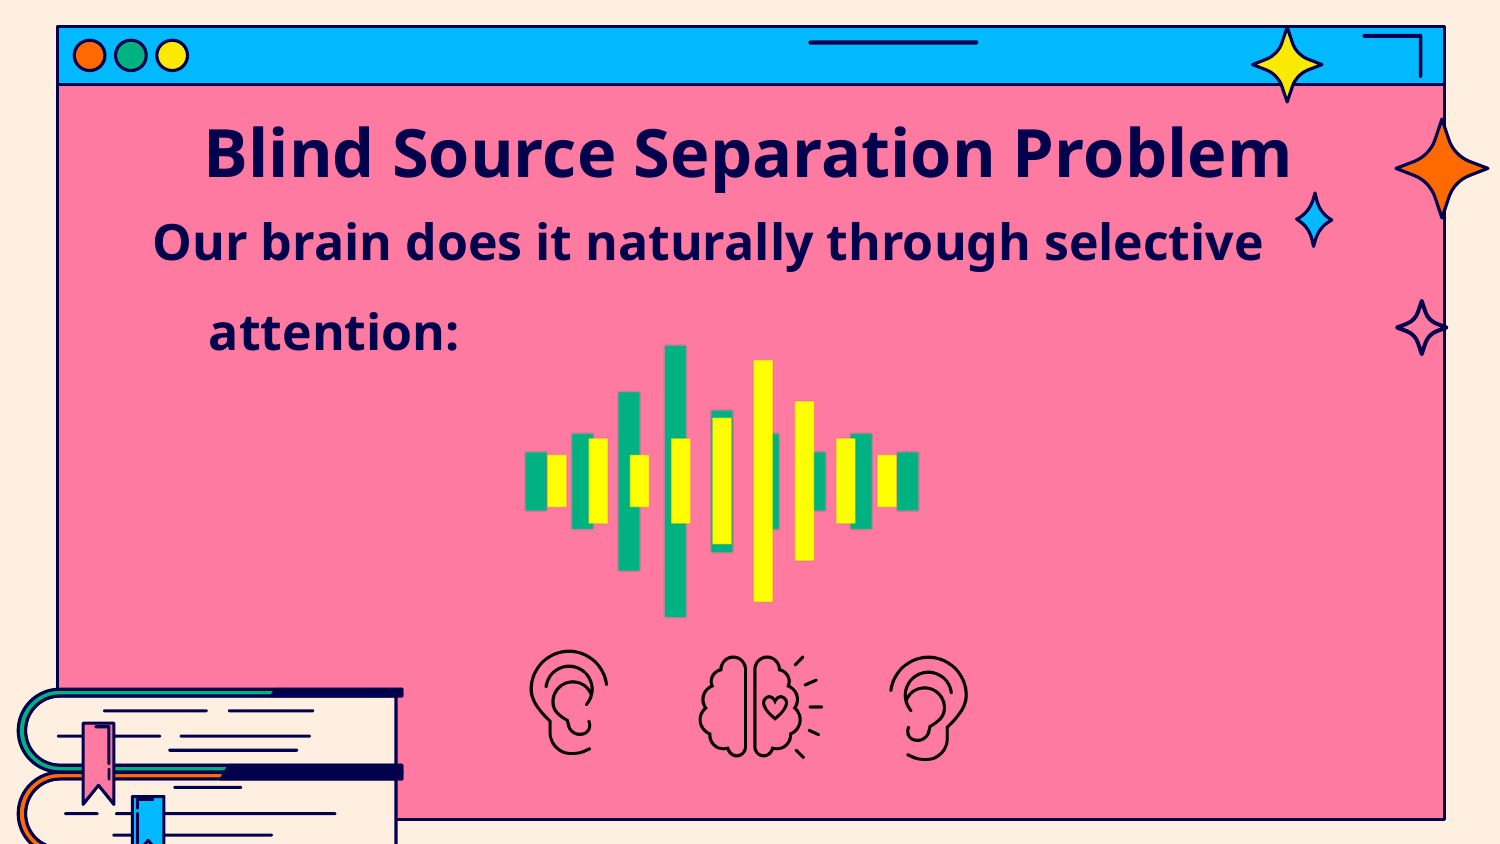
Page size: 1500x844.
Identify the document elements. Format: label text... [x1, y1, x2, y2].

text_box [1252, 27, 1323, 102]
text_box [1395, 299, 1448, 356]
text_box [1396, 119, 1488, 218]
picture [492, 258, 1004, 784]
text_box Our brain does it naturally through selective attention: [119, 165, 1388, 692]
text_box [17, 688, 403, 844]
title Blind Source Separation Problem [114, 96, 1383, 191]
